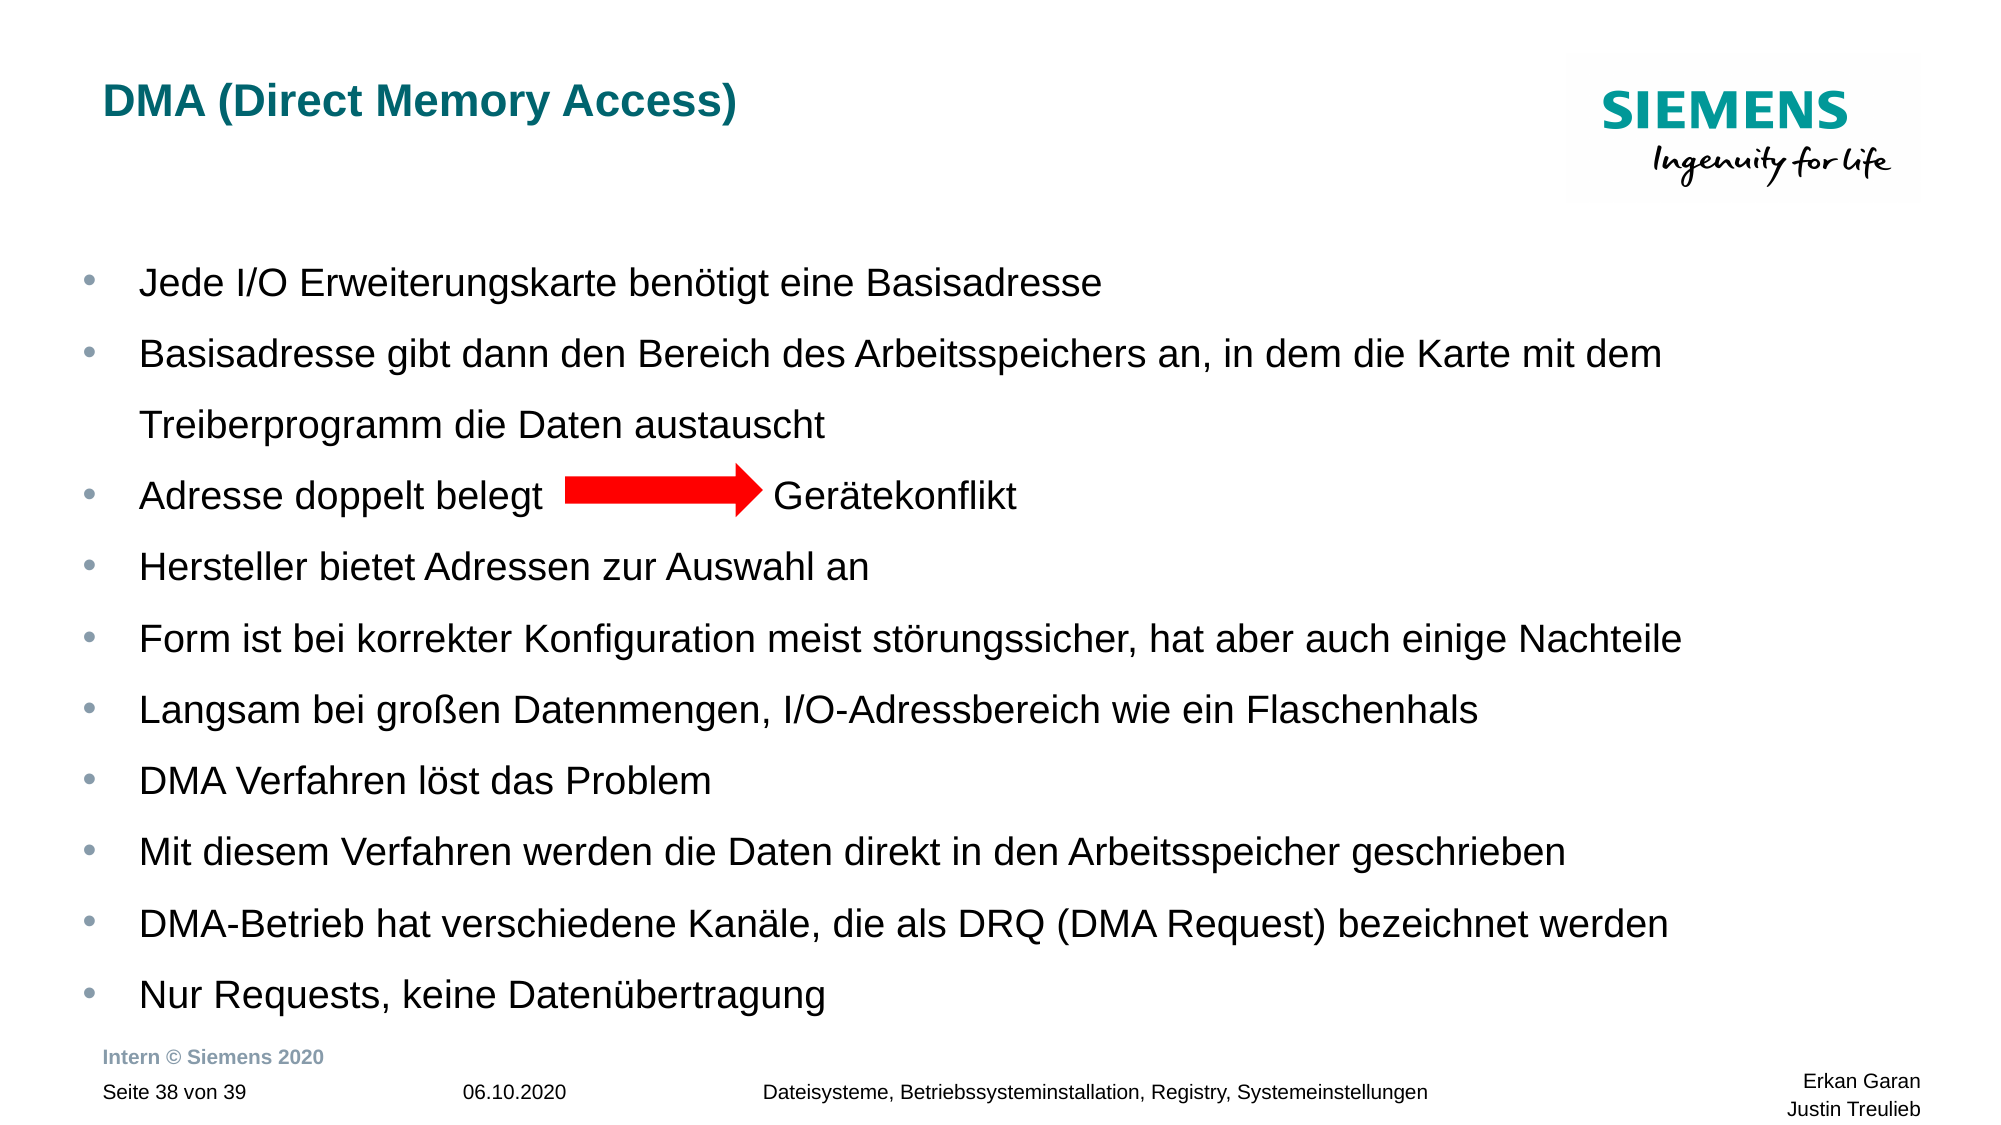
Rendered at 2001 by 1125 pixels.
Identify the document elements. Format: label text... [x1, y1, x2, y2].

title DMA (Direct Memory Access) [0, 0, 2000, 233]
text_box [565, 462, 763, 518]
list Jede I/O Erweiterungskarte benötigt eine Basisadresse Basisadresse gibt dann den Bereich des Arbeitsspeichers an, in dem die Karte mit dem Treiberprogramm die Daten austauscht Adresse doppelt belegt Gerätekonflikt Hersteller bietet Adressen zur Auswahl an Form ist bei korrekter Konfiguration meist störungssicher, hat aber auch einige Nachteile Langsam bei großen Datenmengen, I/O-Adressbereich wie ein Flaschenhals DMA Verfahren löst das Problem Mit diesem Verfahren werden die Daten direkt in den Arbeitsspeicher geschrieben DMA-Betrieb hat verschiedene Kanäle, die als DRQ (DMA Request) bezeichnet werden Nur Requests, keine Datenübertragung [82, 233, 1877, 1013]
